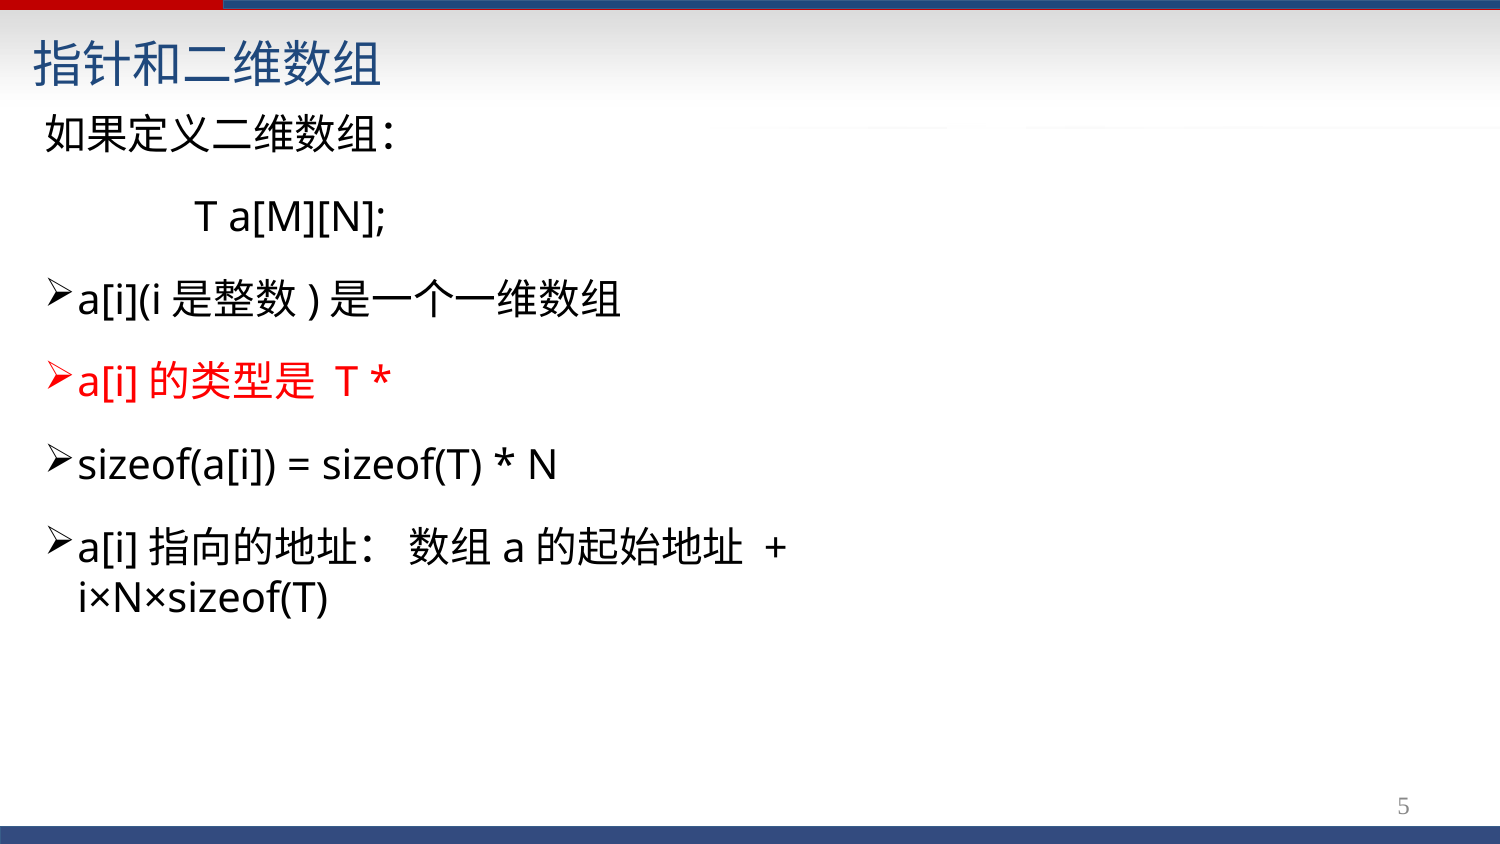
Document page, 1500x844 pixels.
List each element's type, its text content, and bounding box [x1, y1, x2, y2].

slide_number 5 [1378, 789, 1417, 844]
picture [0, 10, 1500, 129]
text_box 如果定义二维数组： T a[M][N]; a[i](i是整数)是一个一维数组 a[i]的类型是 T * sizeof(a[i]) = sizeof(T) * N a[i]指向的地址： 数组a的起始地址 + i×N×sizeof(T) [42, 105, 1048, 621]
title 指针和二维数组 [30, 30, 385, 174]
